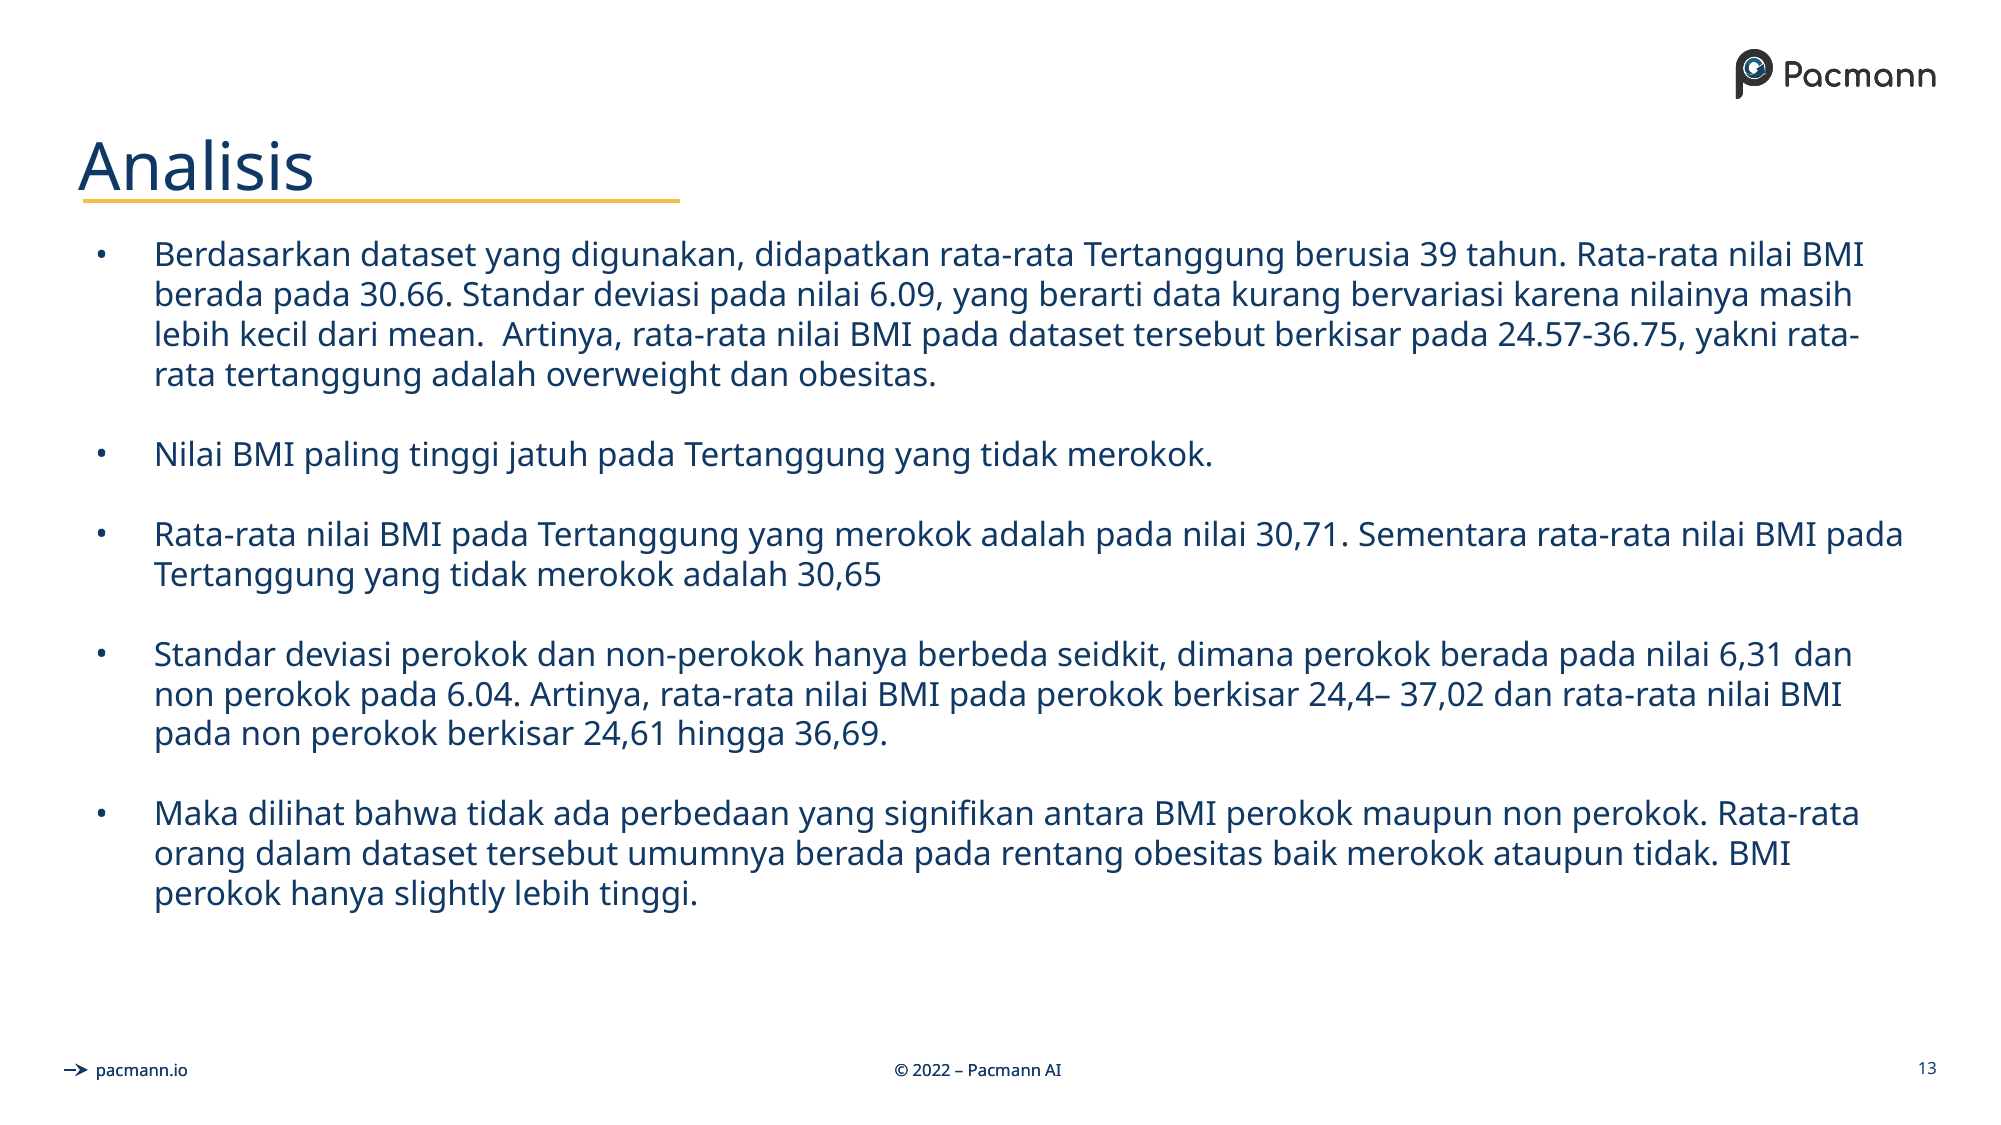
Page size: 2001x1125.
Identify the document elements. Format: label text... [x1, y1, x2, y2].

title Analisis [63, 59, 1935, 278]
text_box Berdasarkan dataset yang digunakan, didapatkan rata-rata Tertanggung berusia 39 tahun. Rata-rata nilai BMI berada pada 30.66. Standar deviasi pada nilai 6.09, yang berarti data kurang bervariasi karena nilainya masih lebih kecil dari mean. Artinya, rata-rata nilai BMI pada dataset tersebut berkisar pada 24.57-36.75, yakni rata-rata tertanggung adalah overweight dan obesitas. Nilai BMI paling tinggi jatuh pada Tertanggung yang tidak merokok. Rata-rata nilai BMI pada Tertanggung yang merokok adalah pada nilai 30,71. Sementara rata-rata nilai BMI pada Tertanggung yang tidak merokok adalah 30,65 Standar deviasi perokok dan non-perokok hanya berbeda seidkit, dimana perokok berada pada nilai 6,31 dan non perokok pada 6.04. Artinya, rata-rata nilai BMI pada perokok berkisar 24,4– 37,02 dan rata-rata nilai BMI pada non perokok berkisar 24,61 hingga 36,69. Maka dilihat bahwa tidak ada perbedaan yang signifikan antara BMI perokok maupun non perokok. Rata-rata orang dalam dataset tersebut umumnya berada pada rentang obesitas baik merokok ataupun tidak. BMI perokok hanya slightly lebih tinggi. [63, 226, 1932, 970]
picture [1707, 36, 1966, 112]
